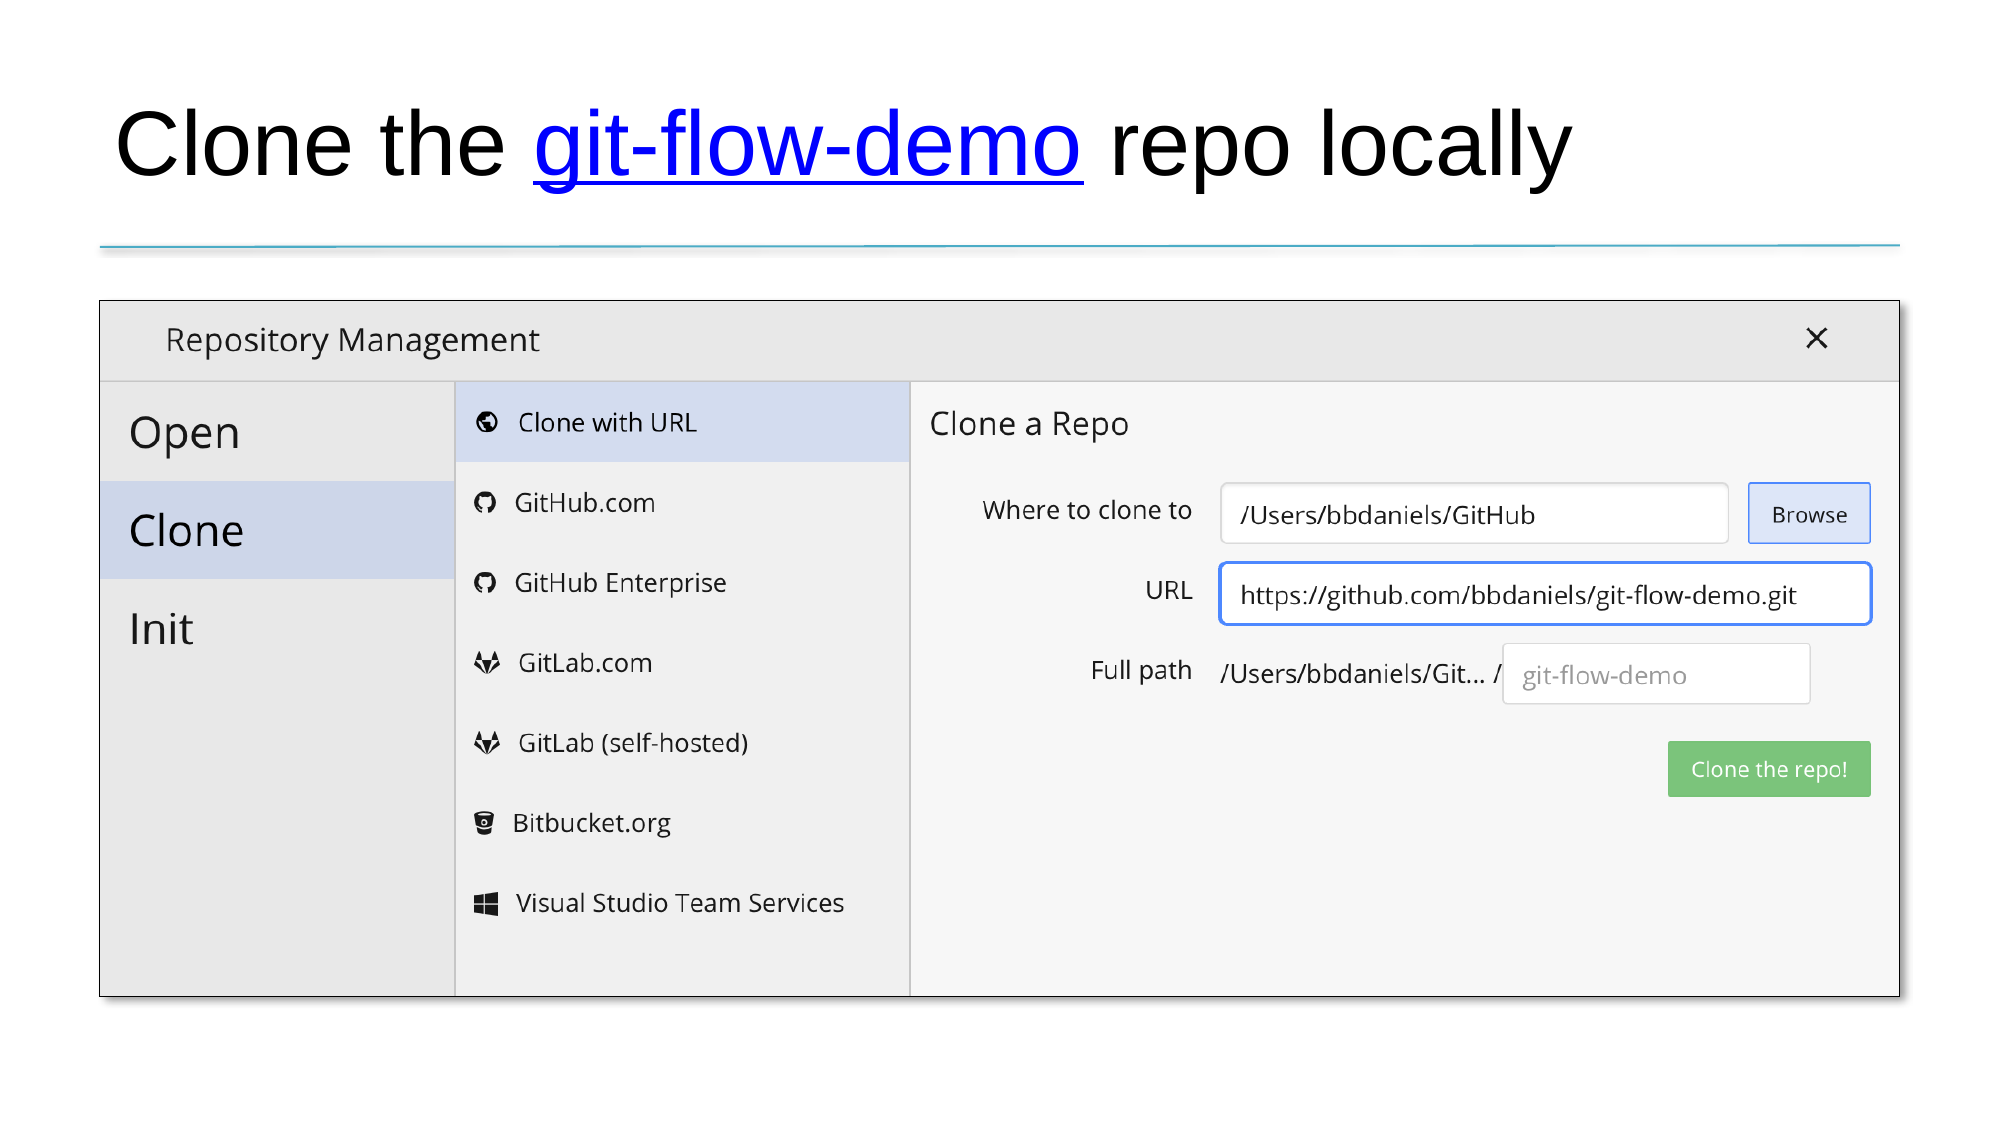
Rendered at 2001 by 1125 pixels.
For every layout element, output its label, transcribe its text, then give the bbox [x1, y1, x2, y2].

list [99, 299, 1901, 997]
title Clone the git-flow-demo repo locally [99, 45, 1900, 233]
